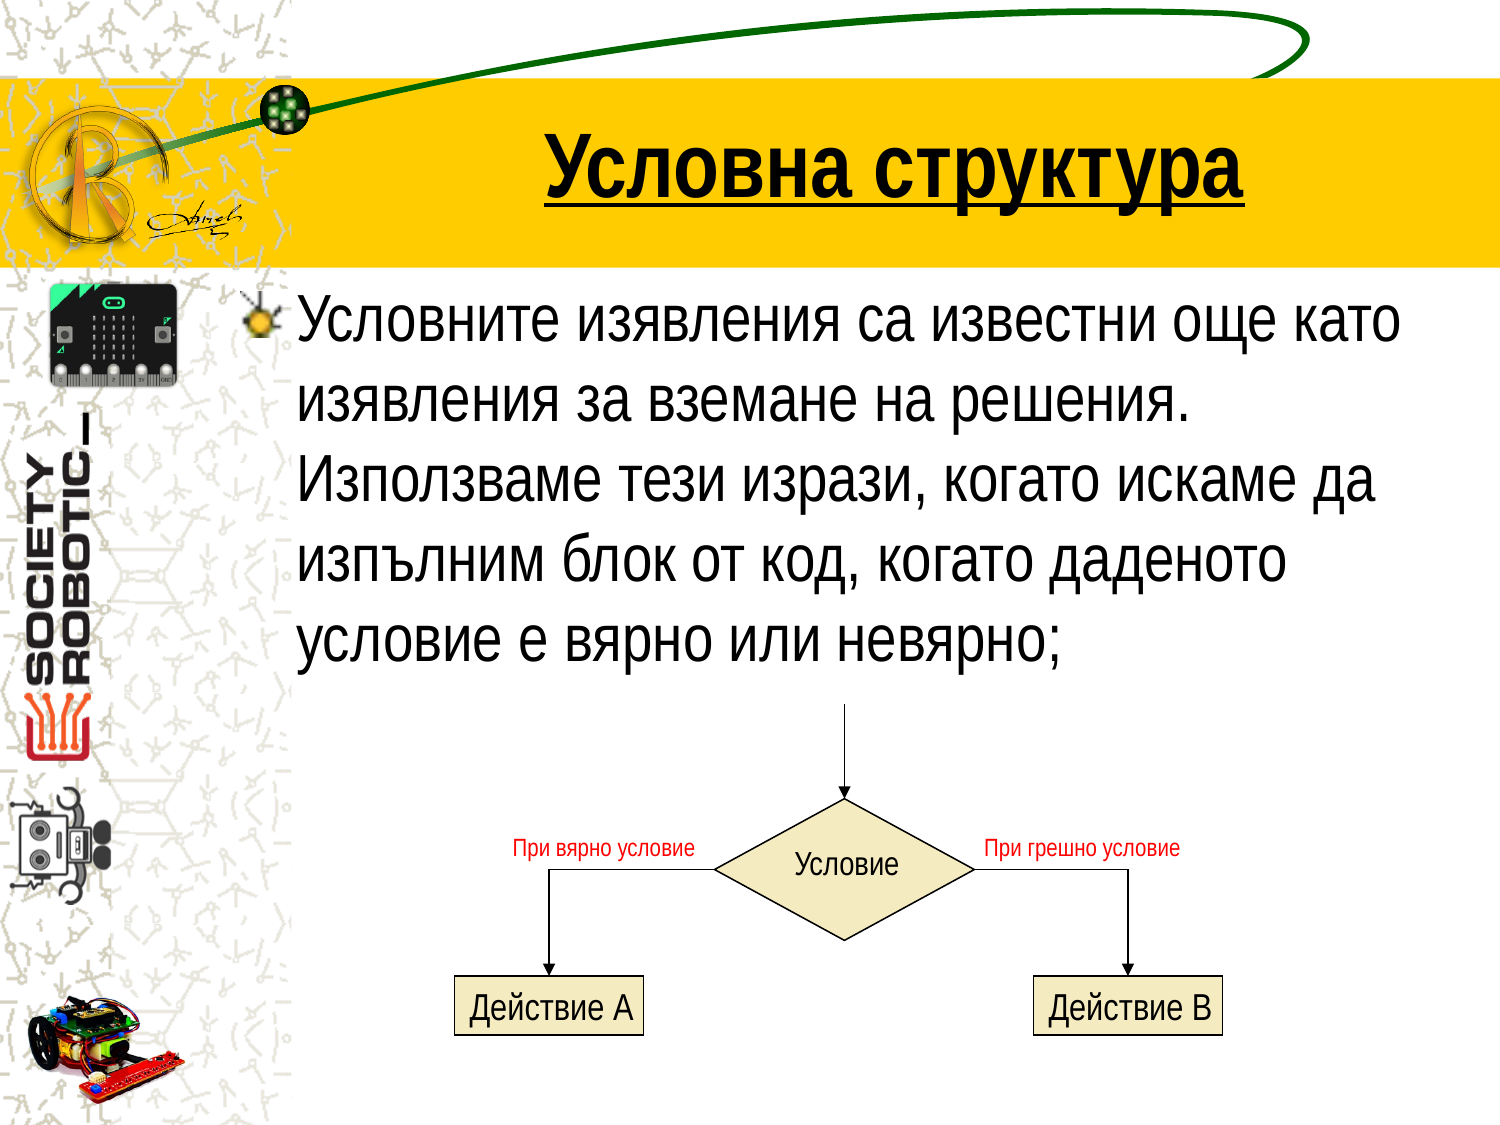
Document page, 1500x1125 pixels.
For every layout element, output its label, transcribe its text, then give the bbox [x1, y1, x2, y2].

text_box Действие А [454, 975, 644, 1035]
list Условните изявления са известни още като изявления за вземане на решения. Използваме тези изрази, когато искаме да изпълним блок от код, когато даденото условие е вярно или невярно; [225, 267, 1500, 681]
text_box При грешно условие [969, 824, 1197, 869]
text_box При вярно условие [498, 824, 711, 869]
title Условна структура [324, 101, 1465, 220]
text_box Действие В [1033, 975, 1223, 1035]
picture [240, 291, 287, 338]
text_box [974, 869, 1129, 977]
picture [0, 0, 292, 1125]
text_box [548, 869, 715, 977]
text_box Условие [715, 800, 972, 941]
